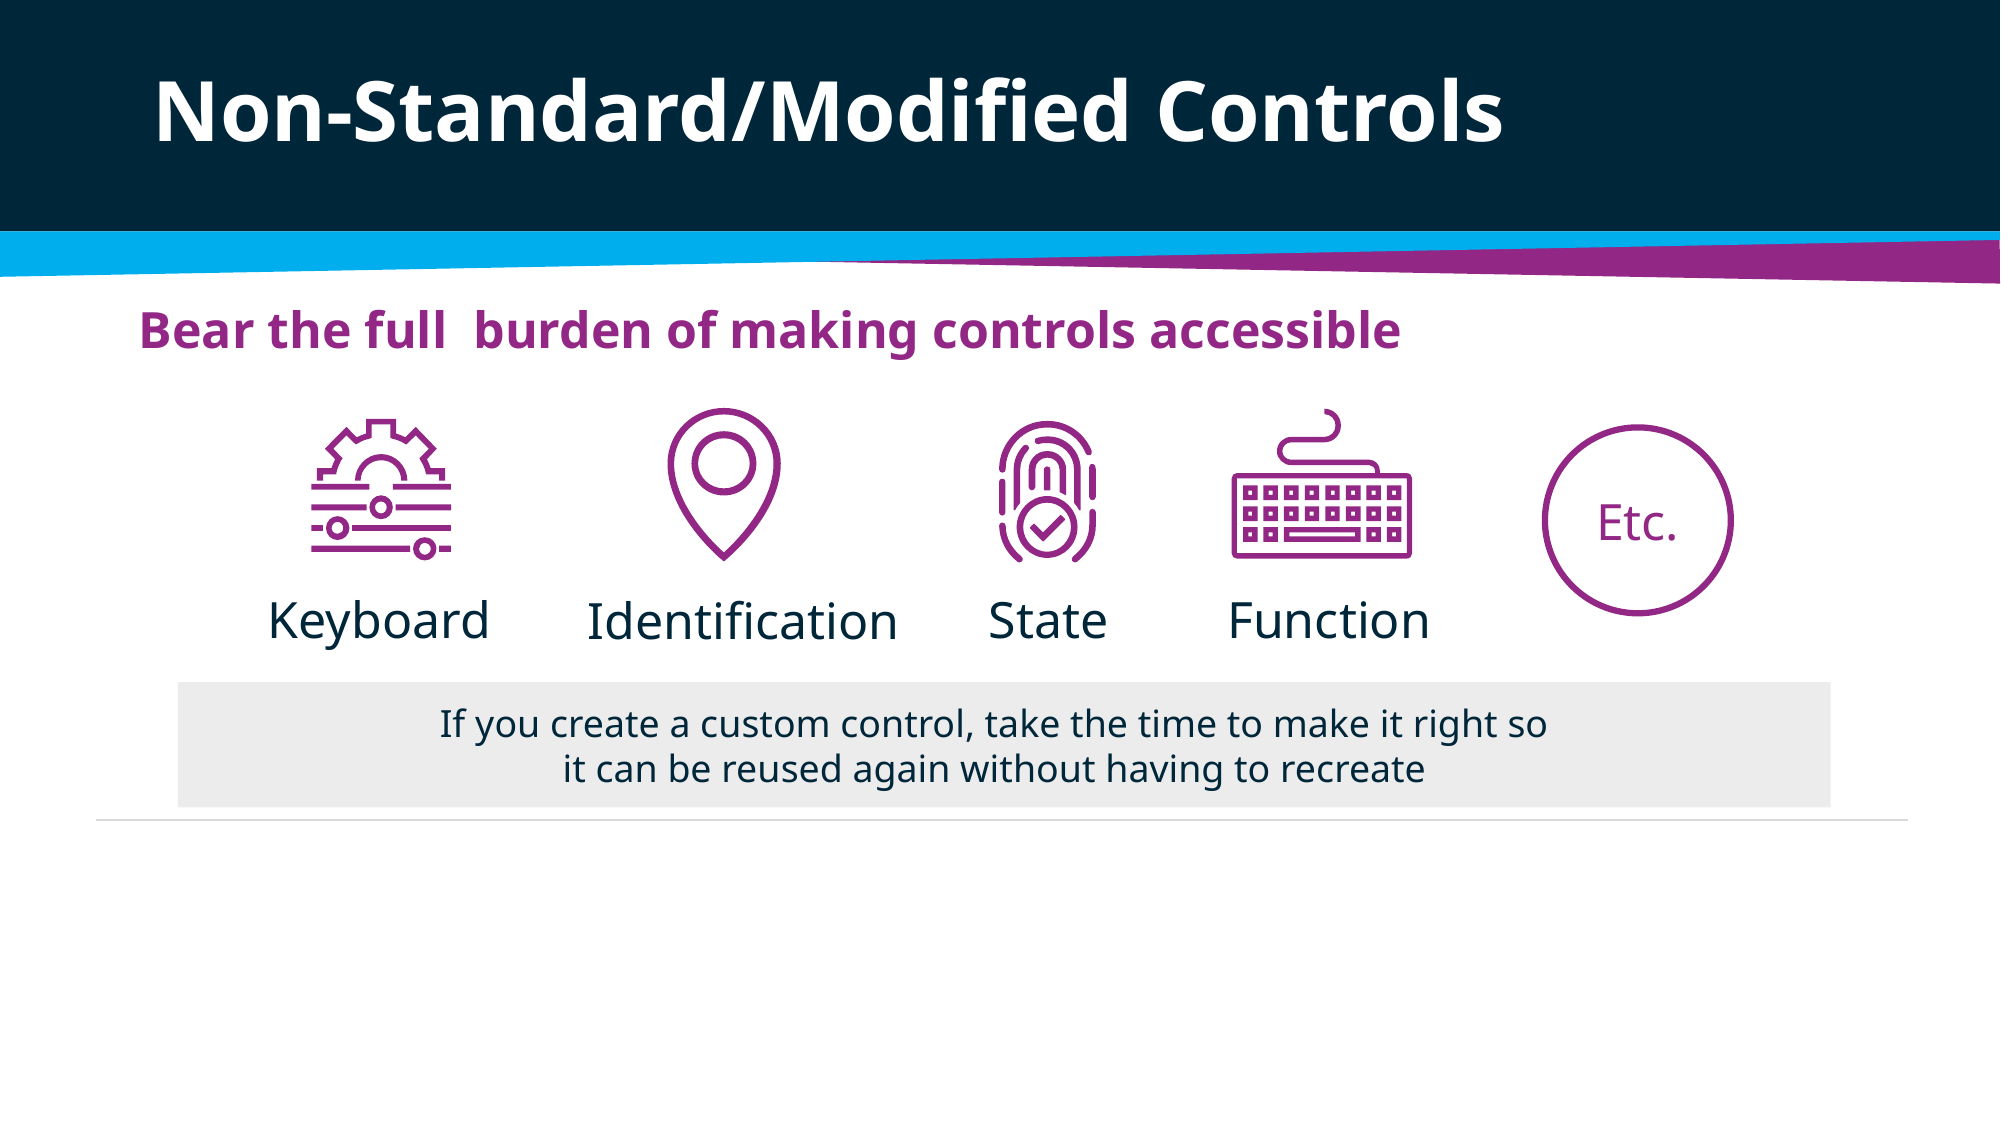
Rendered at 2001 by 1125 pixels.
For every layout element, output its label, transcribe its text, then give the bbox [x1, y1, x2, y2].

text_box Function [1212, 580, 1447, 656]
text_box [999, 421, 1096, 562]
text_box [177, 681, 1832, 808]
text_box Identification [572, 582, 915, 658]
text_box Keyboard [252, 580, 506, 656]
text_box Bear the full burden of making controls accessible [124, 291, 1418, 366]
text_box State [974, 580, 1124, 656]
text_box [668, 408, 780, 561]
title Non-Standard/Modified Controls [137, 0, 1863, 230]
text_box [311, 418, 452, 561]
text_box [1231, 408, 1413, 559]
text_box [1543, 426, 1732, 615]
text_box If you create a custom control, take the time to make it right so it can be reused again without having to recreate [418, 692, 1571, 798]
